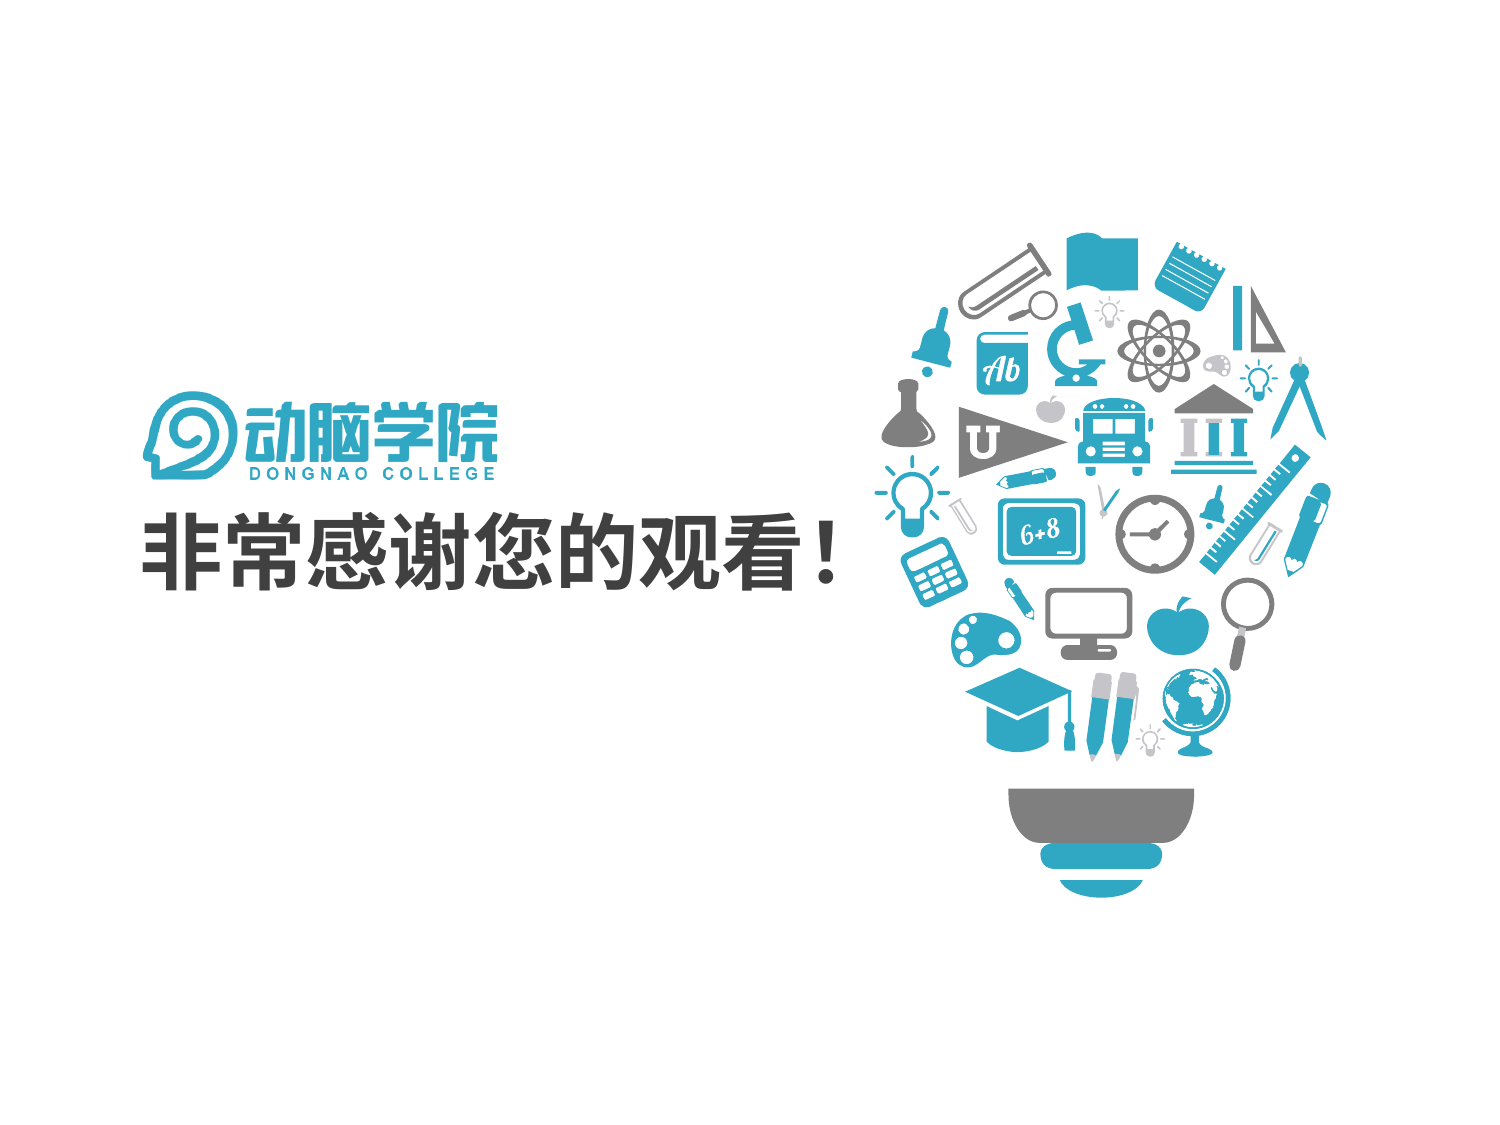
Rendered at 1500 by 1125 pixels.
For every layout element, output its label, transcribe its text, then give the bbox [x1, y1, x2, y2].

text_box 非常感谢您的观看！ [124, 492, 869, 608]
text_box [874, 225, 1333, 898]
picture [129, 382, 509, 497]
